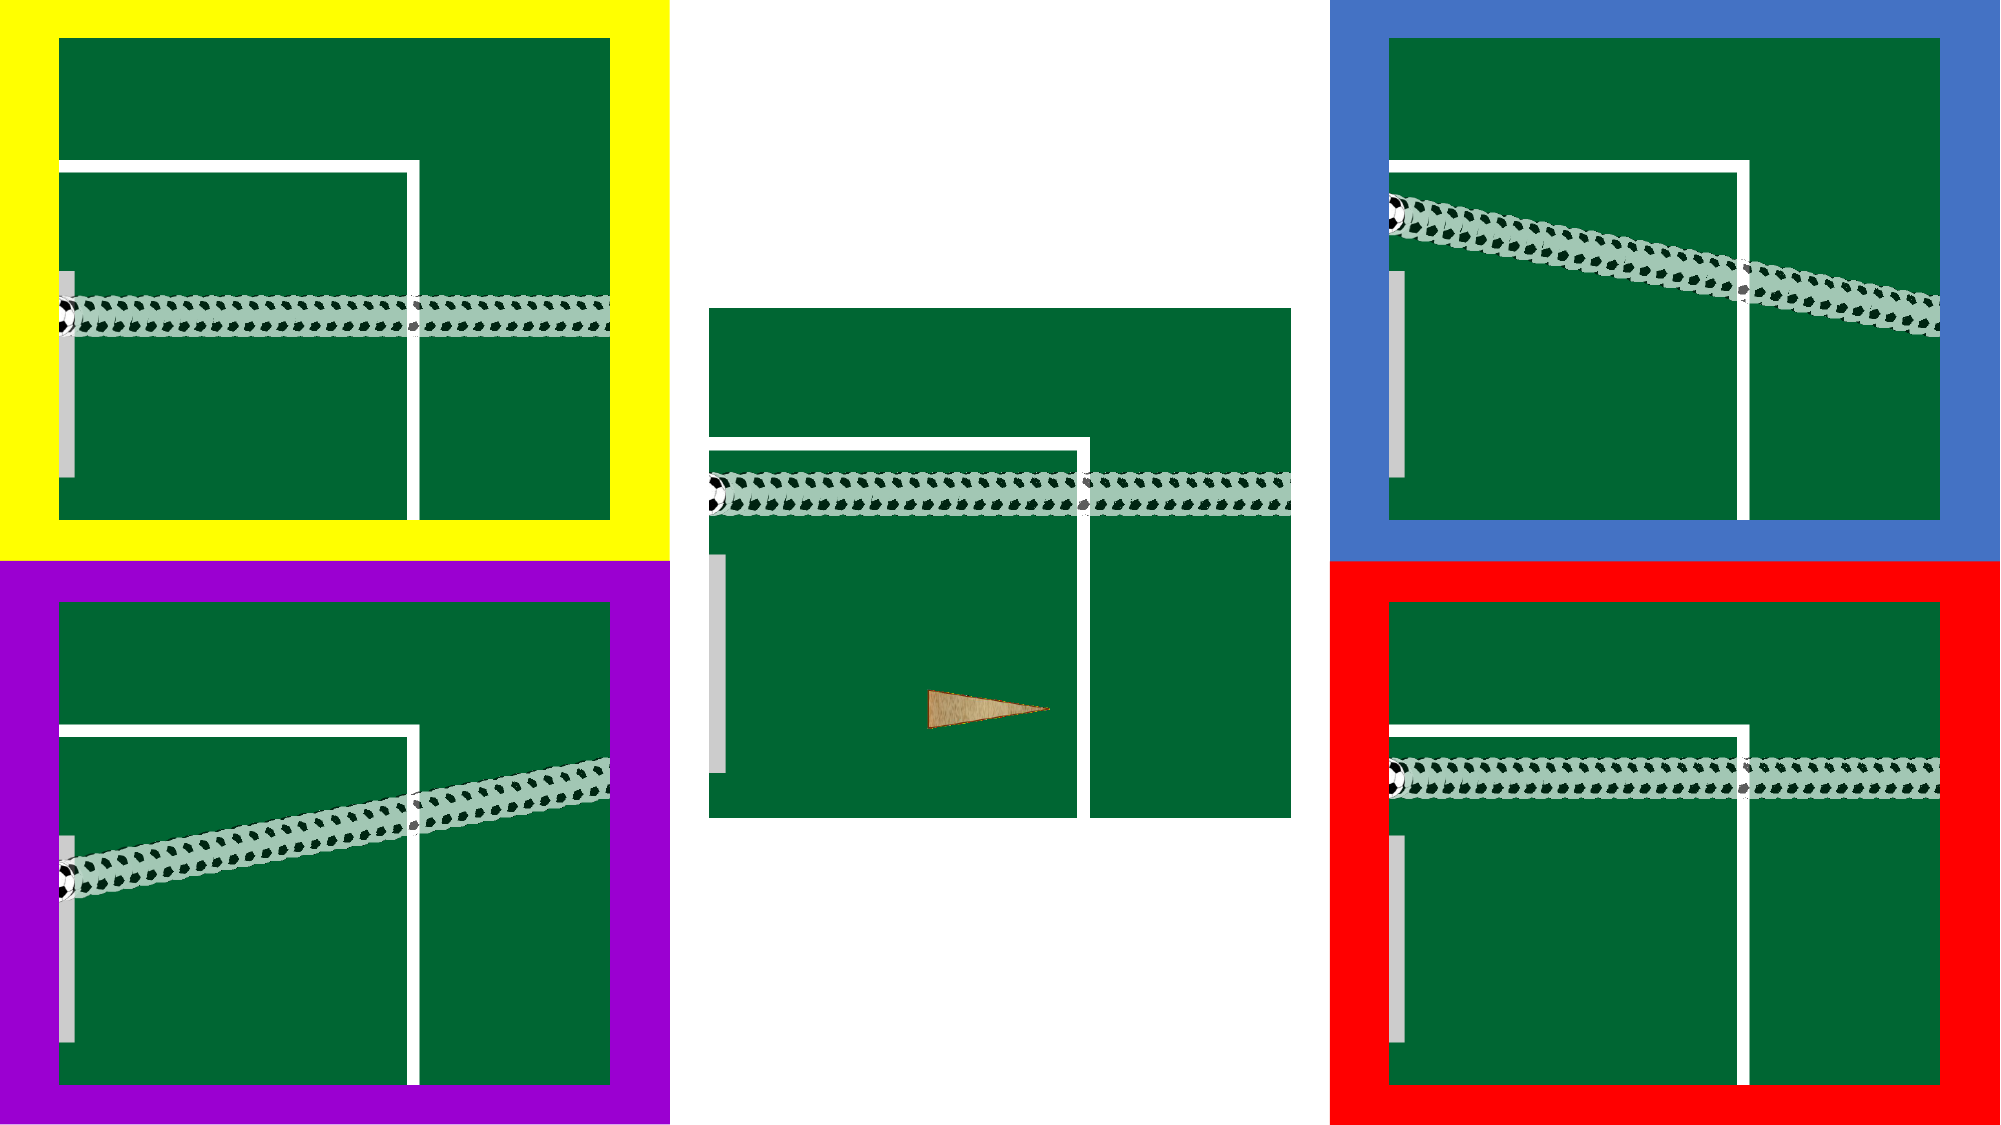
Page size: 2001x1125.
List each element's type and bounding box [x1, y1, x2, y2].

text_box [0, 560, 670, 1125]
picture [709, 308, 1291, 818]
picture [59, 38, 610, 520]
picture [1389, 38, 1940, 520]
picture [1389, 602, 1940, 1085]
text_box [1329, 561, 2000, 1125]
text_box [0, 0, 670, 560]
text_box [1330, 0, 2000, 561]
picture [59, 602, 610, 1085]
